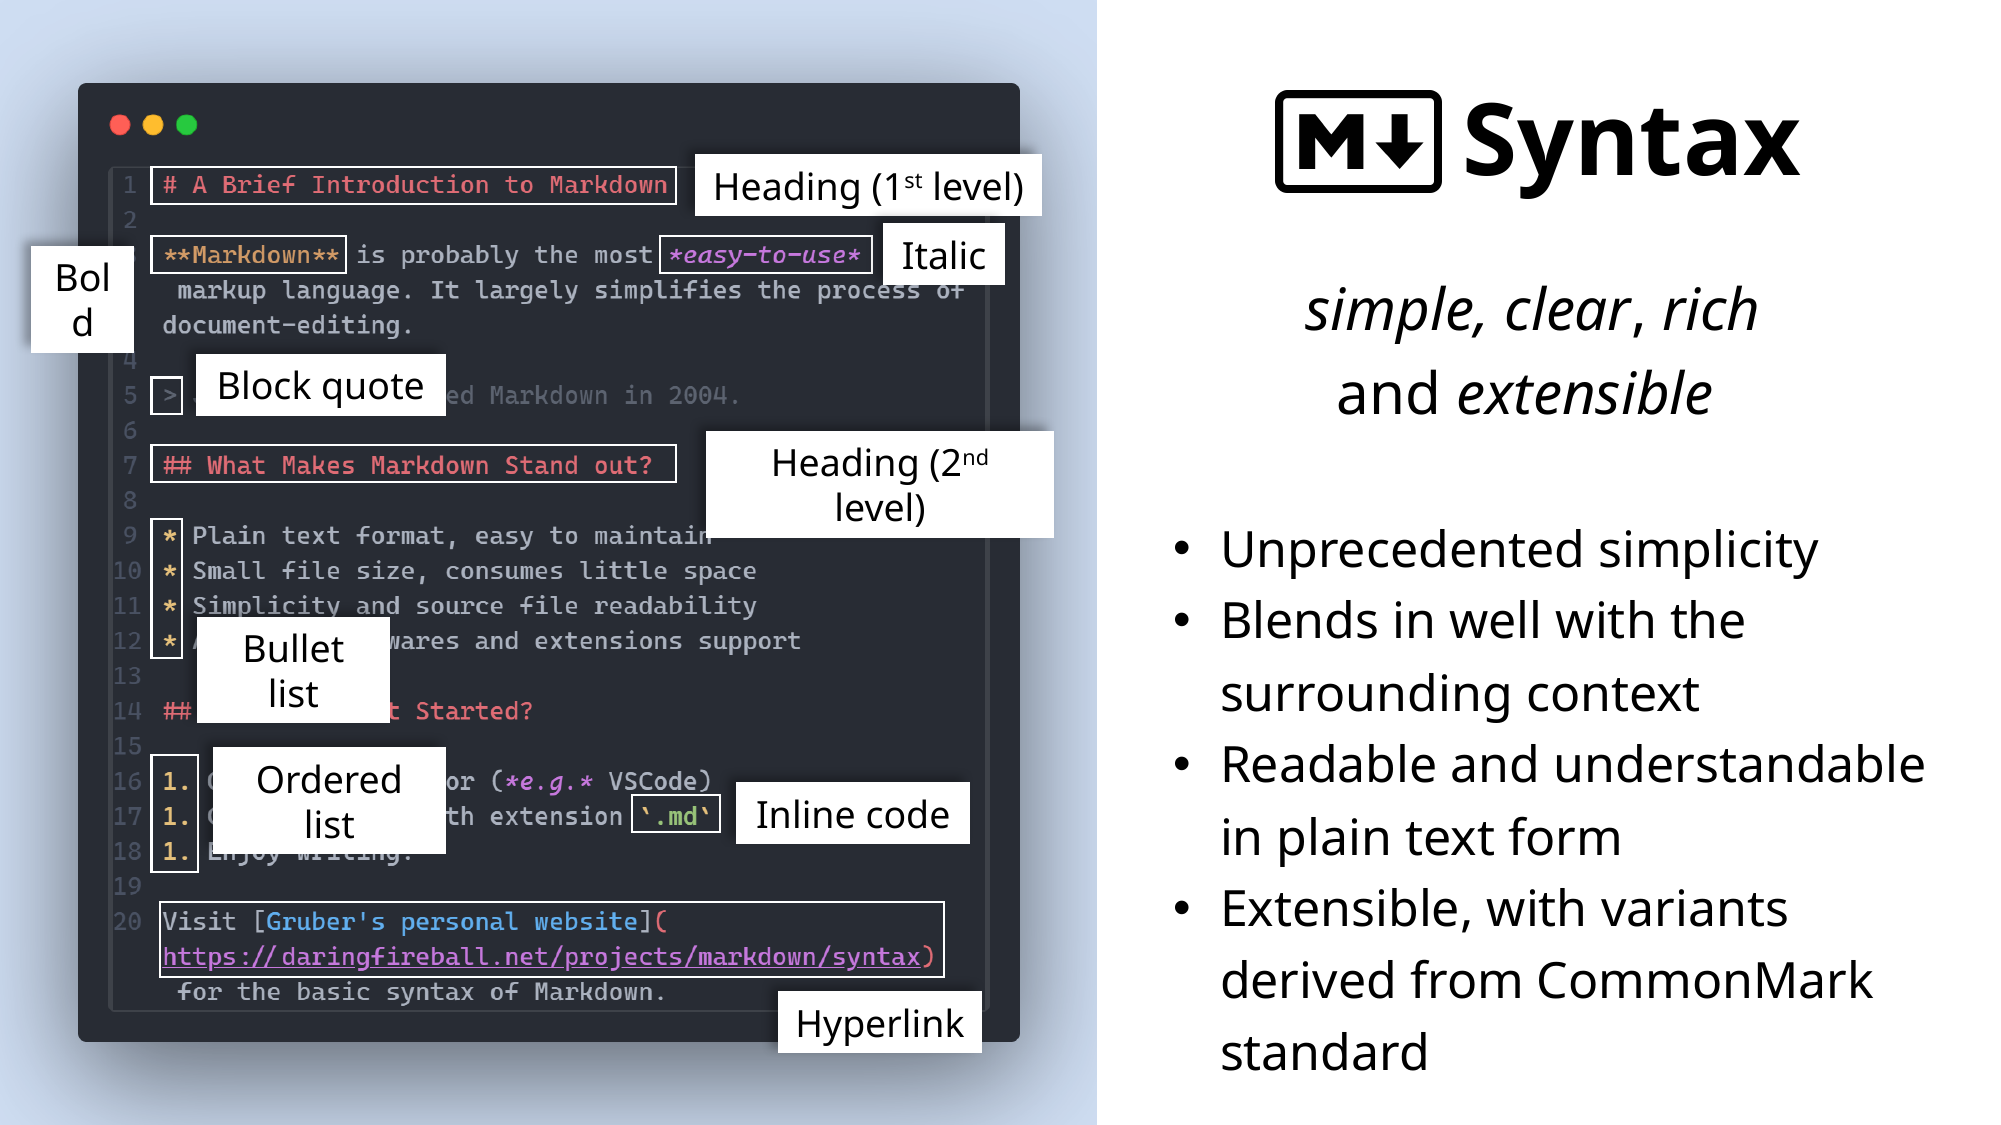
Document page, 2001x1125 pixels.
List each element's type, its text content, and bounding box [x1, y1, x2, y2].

text_box simple, clear, rich and extensible [1281, 250, 1784, 434]
text_box Unprecedented simplicity Blends in well with the surrounding context Readable and understandable in plain text form Extensible, with variants derived from CommonMark standard [1158, 497, 1945, 1089]
text_box Syntax [1440, 68, 1824, 203]
picture [0, 0, 1097, 1125]
picture [1274, 89, 1443, 194]
